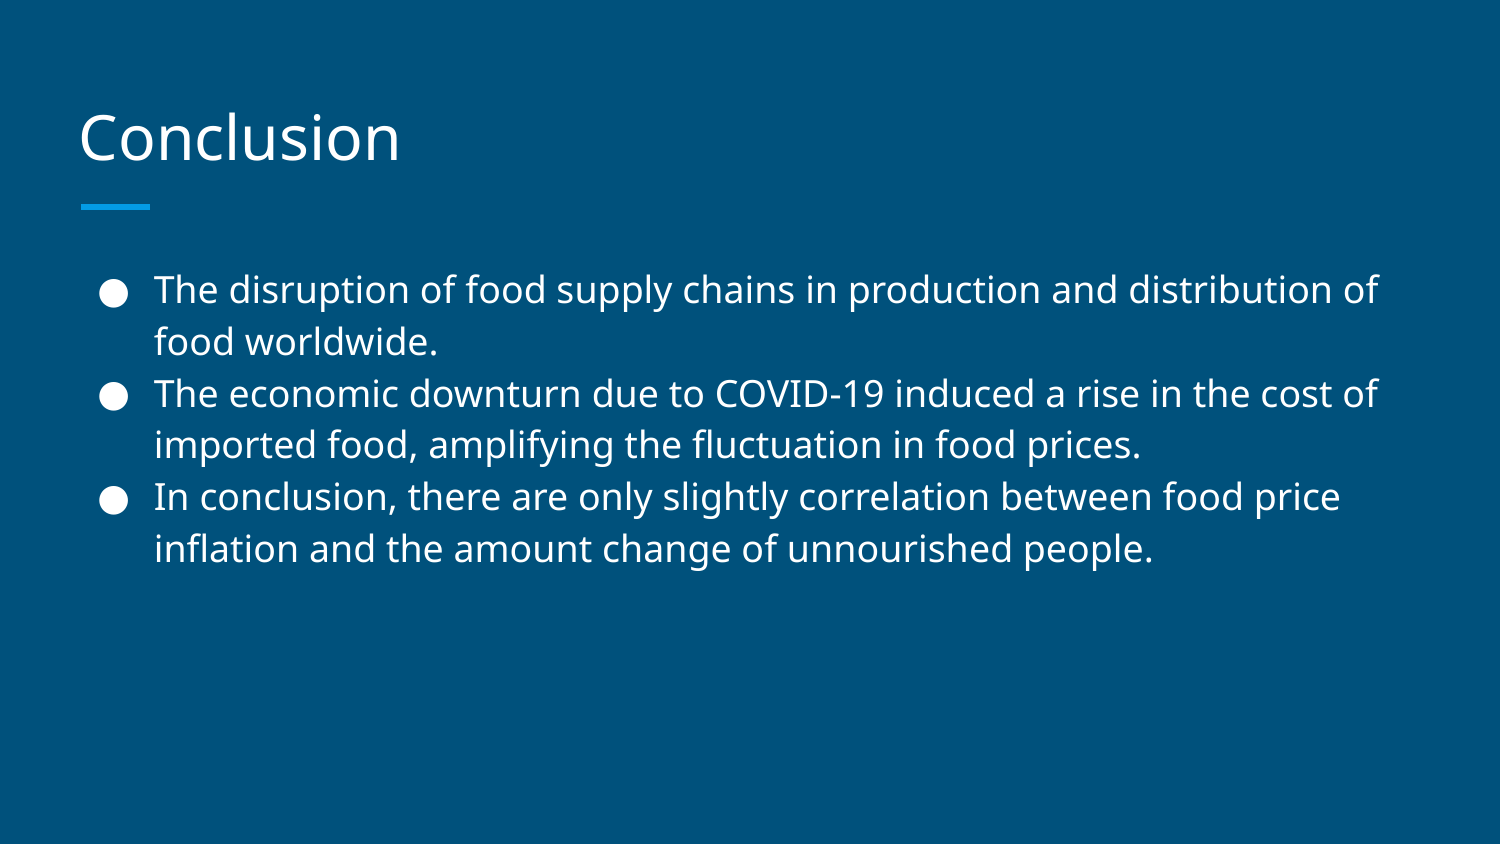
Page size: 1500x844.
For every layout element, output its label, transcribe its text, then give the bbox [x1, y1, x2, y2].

title Conclusion [63, 75, 1437, 188]
list The disruption of food supply chains in production and distribution of food worldwide. The economic downturn due to COVID-19 induced a rise in the cost of imported food, amplifying the fluctuation in food prices. In conclusion, there are only slightly correlation between food price inflation and the amount change of unnourished people. [63, 244, 1437, 750]
